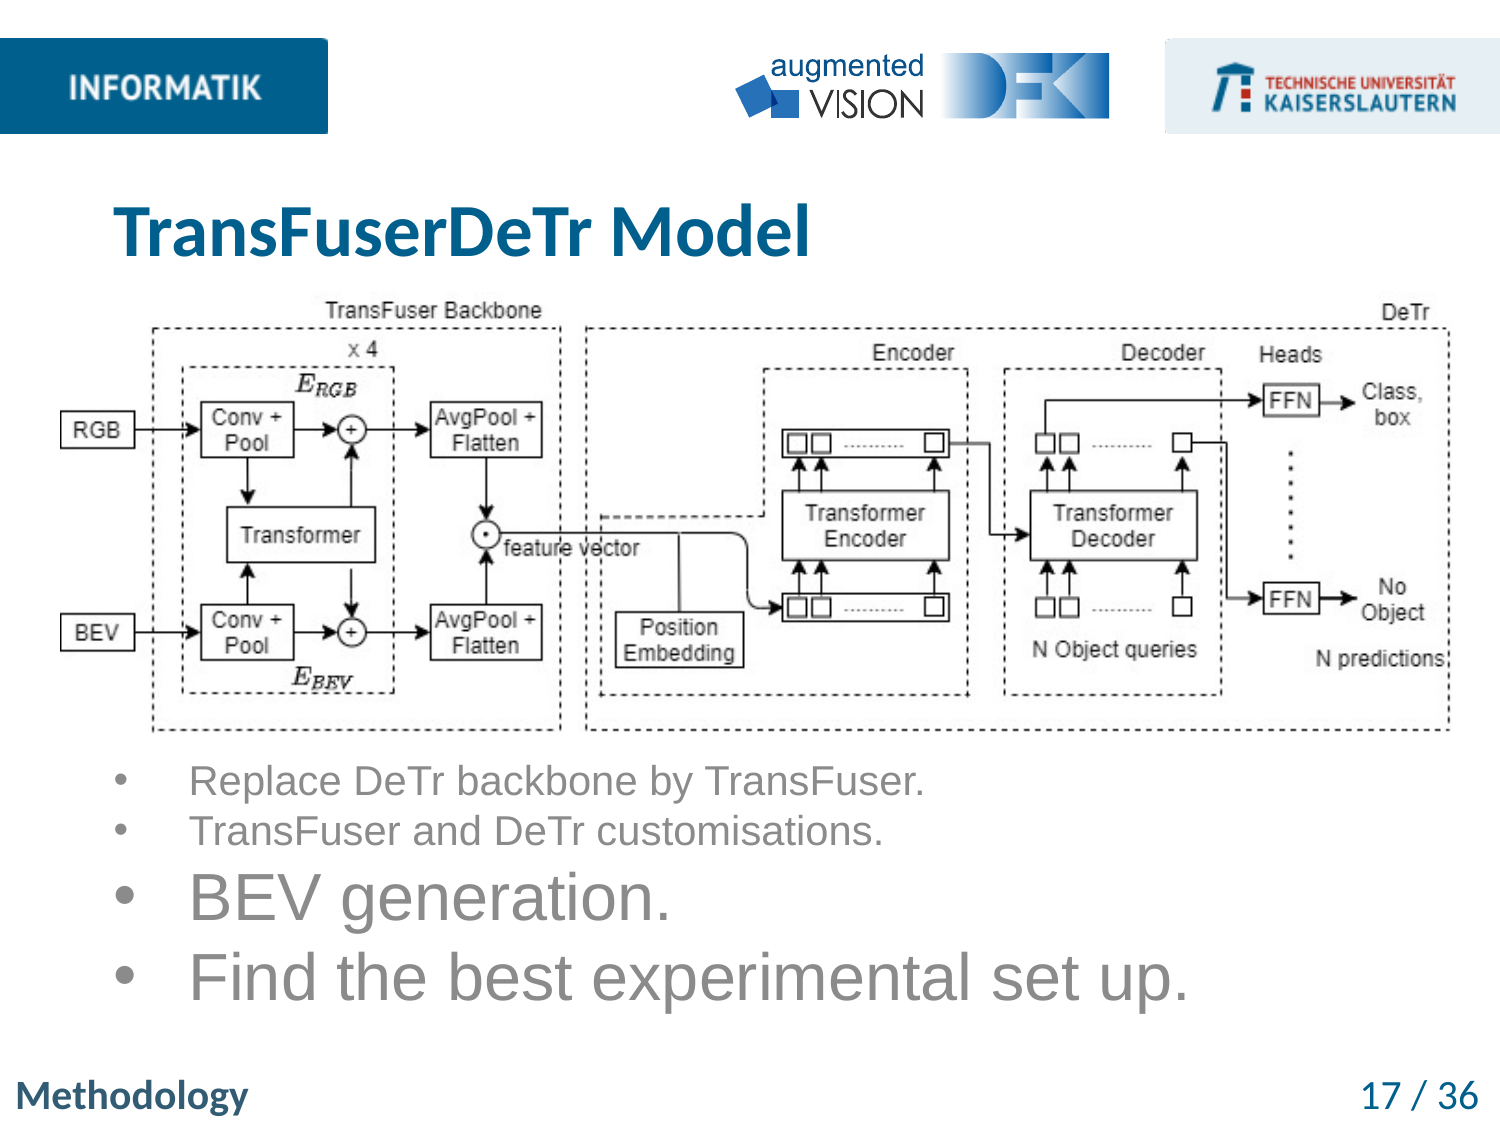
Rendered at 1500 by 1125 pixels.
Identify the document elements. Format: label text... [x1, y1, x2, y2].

title TransFuserDeTr Model [98, 172, 1425, 280]
subtitle Replace DeTr backbone by TransFuser. TransFuser and DeTr customisations. BEV generation. Find the best experimental set up. [98, 746, 1425, 1049]
text_box Methodology [0, 1060, 266, 1125]
picture [59, 291, 1465, 735]
slide_number 17 / 36 [1337, 1062, 1495, 1123]
